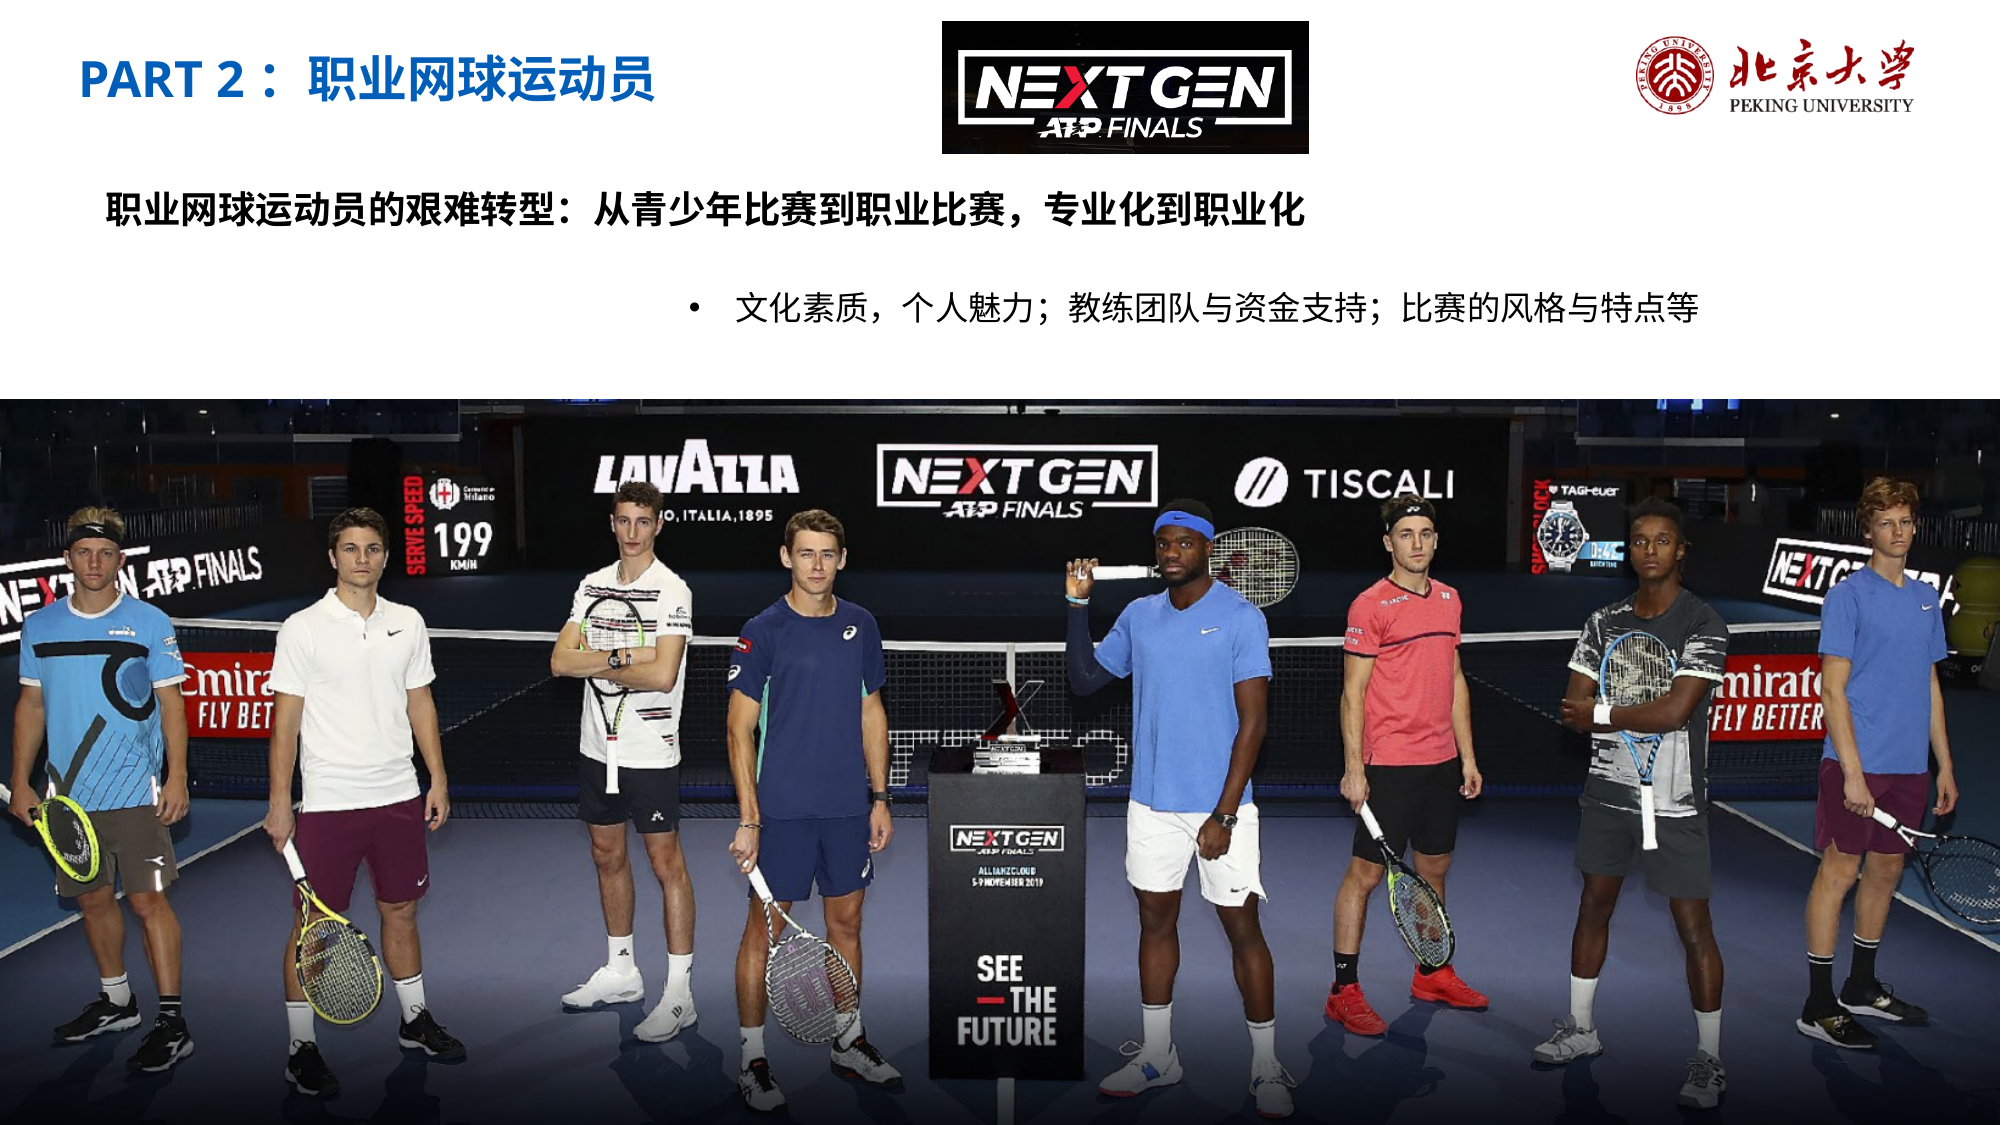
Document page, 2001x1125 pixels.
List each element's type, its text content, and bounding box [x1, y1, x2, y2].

picture [942, 21, 1309, 154]
picture [0, 399, 2000, 1125]
text_box 文化素质，个人魅力；教练团队与资金支持；比赛的风格与特点等 [674, 239, 1991, 335]
text_box PART 2：职业网球运动员 [63, 40, 942, 116]
picture [1612, 21, 1940, 130]
text_box 职业网球运动员的艰难转型：从青少年比赛到职业比赛，专业化到职业化 [90, 179, 1551, 239]
